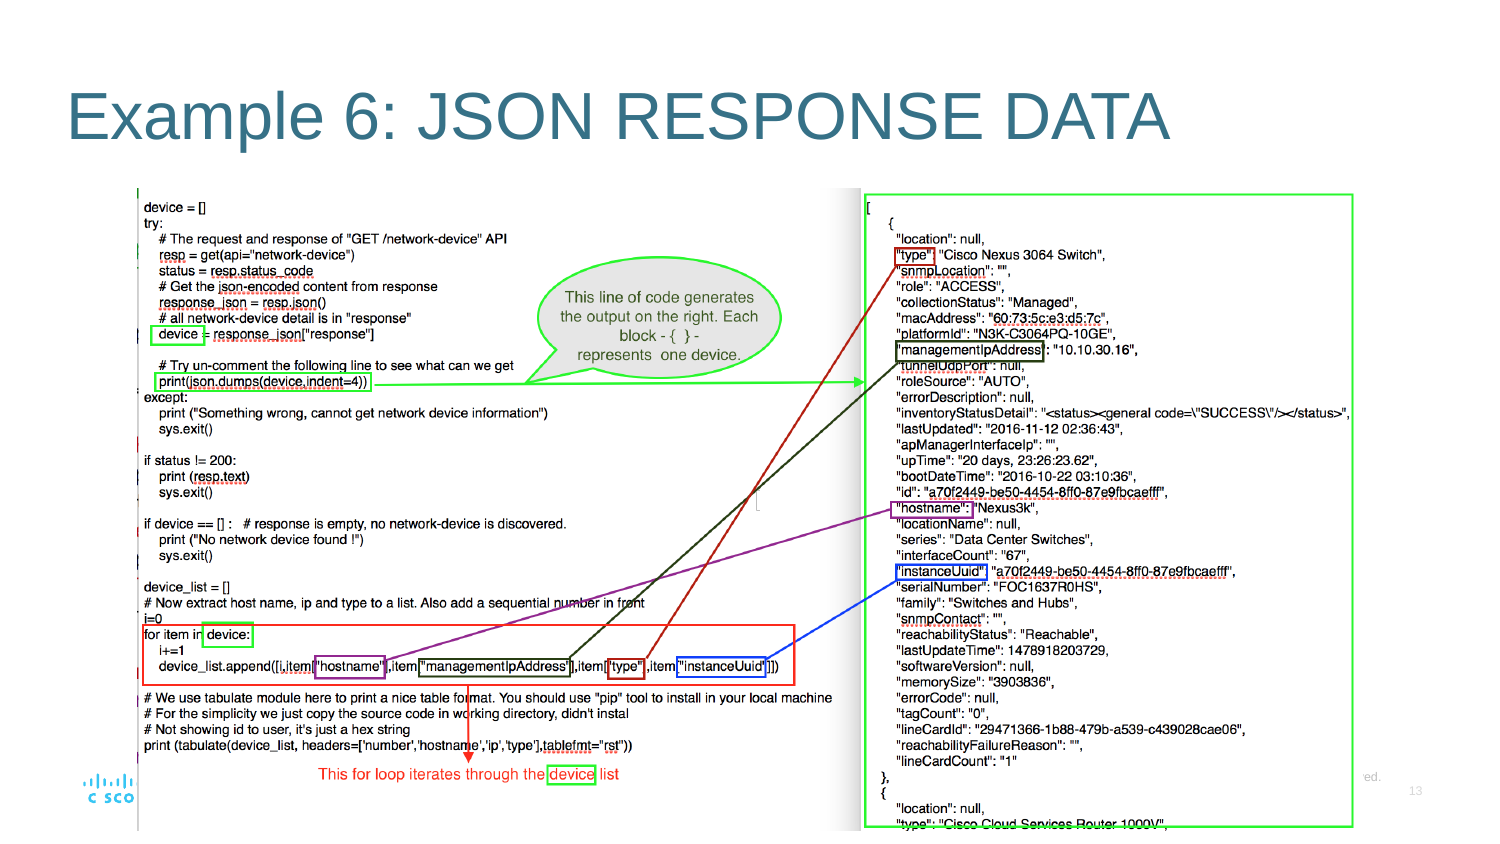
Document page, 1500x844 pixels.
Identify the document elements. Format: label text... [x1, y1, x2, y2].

title Example 6: JSON RESPONSE DATA [51, 72, 1449, 167]
picture [137, 188, 1363, 832]
